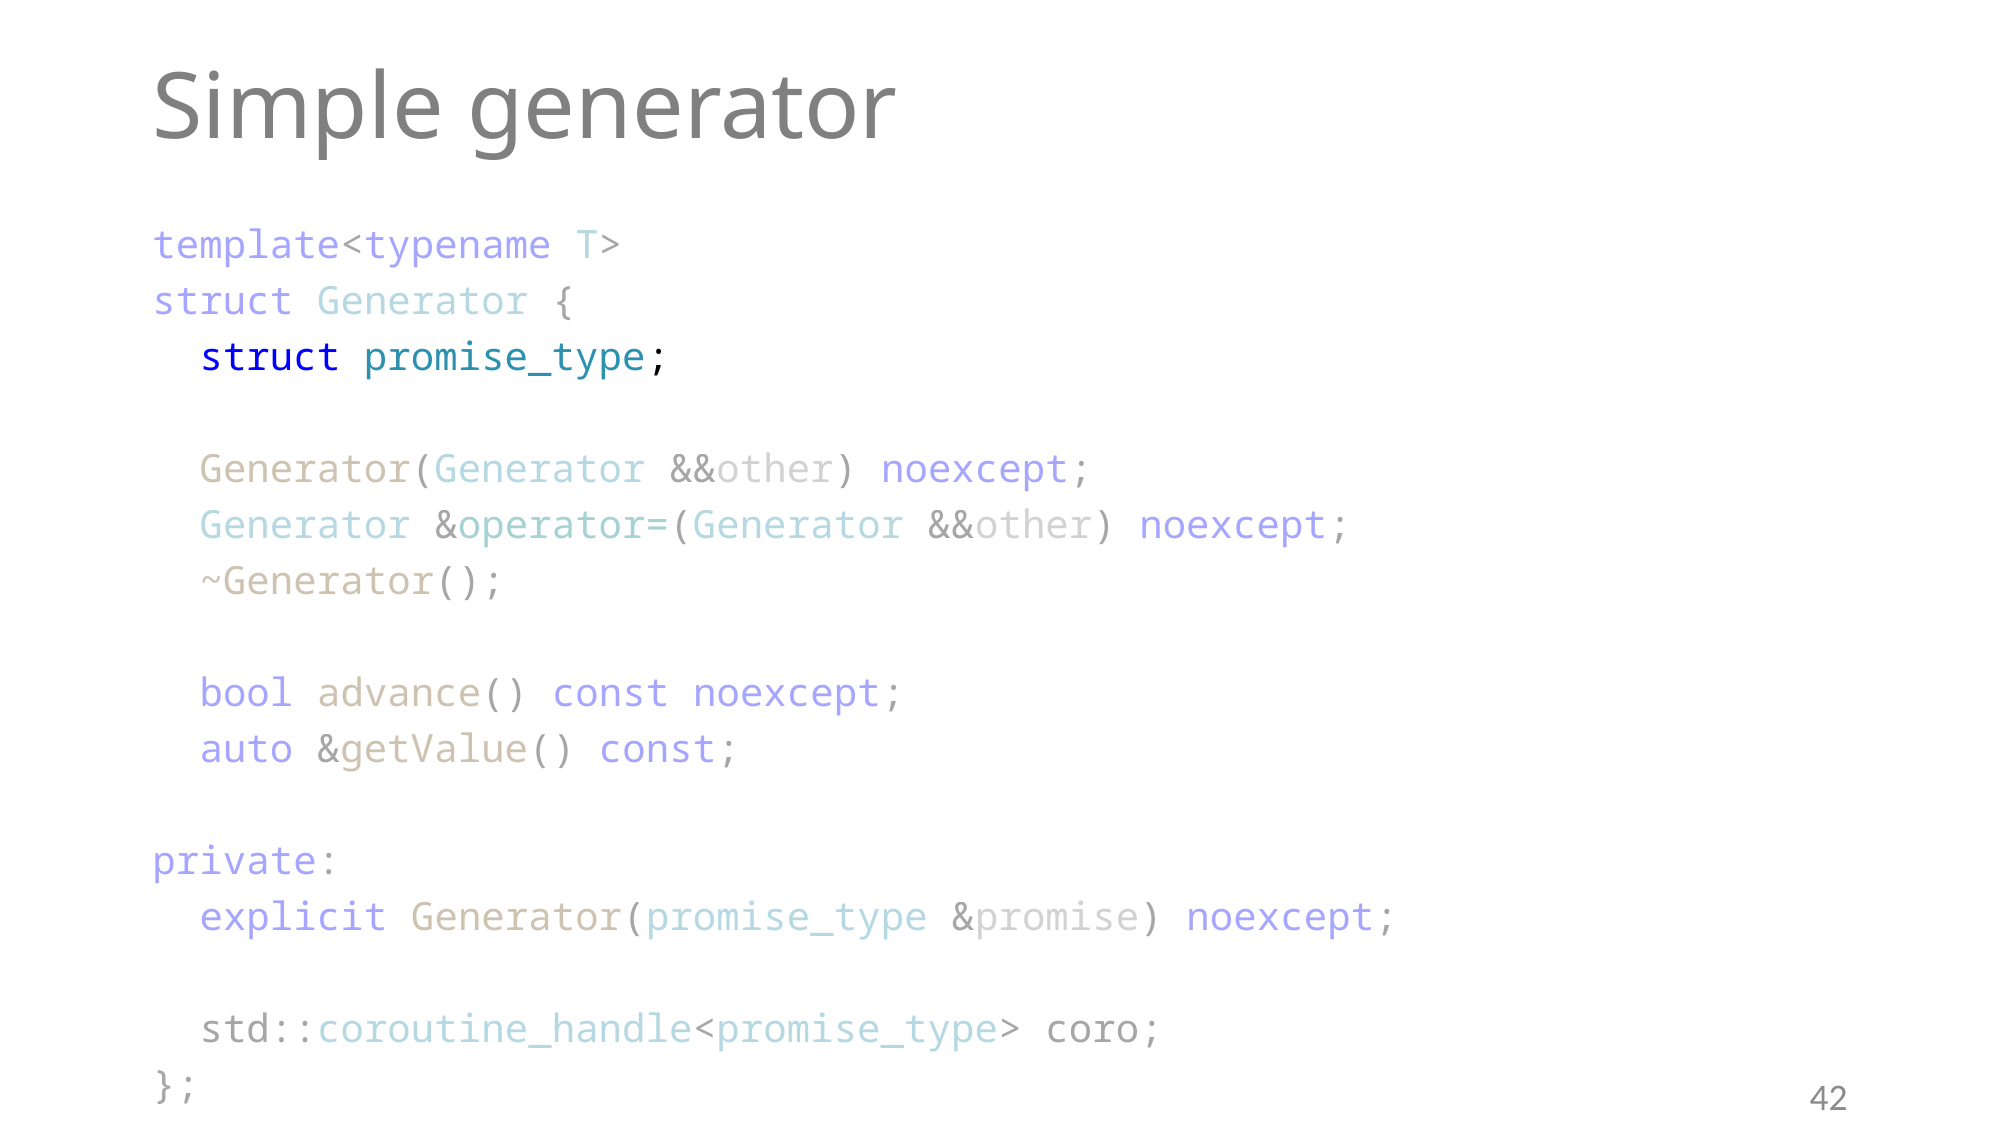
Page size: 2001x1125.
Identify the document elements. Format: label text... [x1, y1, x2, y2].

title Simple generator [137, 0, 1863, 217]
slide_number 42 [1412, 1065, 1863, 1125]
list template<typename T> struct Generator { struct promise_type; Generator(Generator &&other) noexcept; Generator &operator=(Generator &&other) noexcept; ~Generator(); bool advance() const noexcept; auto &getValue() const; private: explicit Generator(promise_type &promise) noexcept; std::coroutine_handle<promise_type> coro; }; [137, 217, 1863, 1125]
